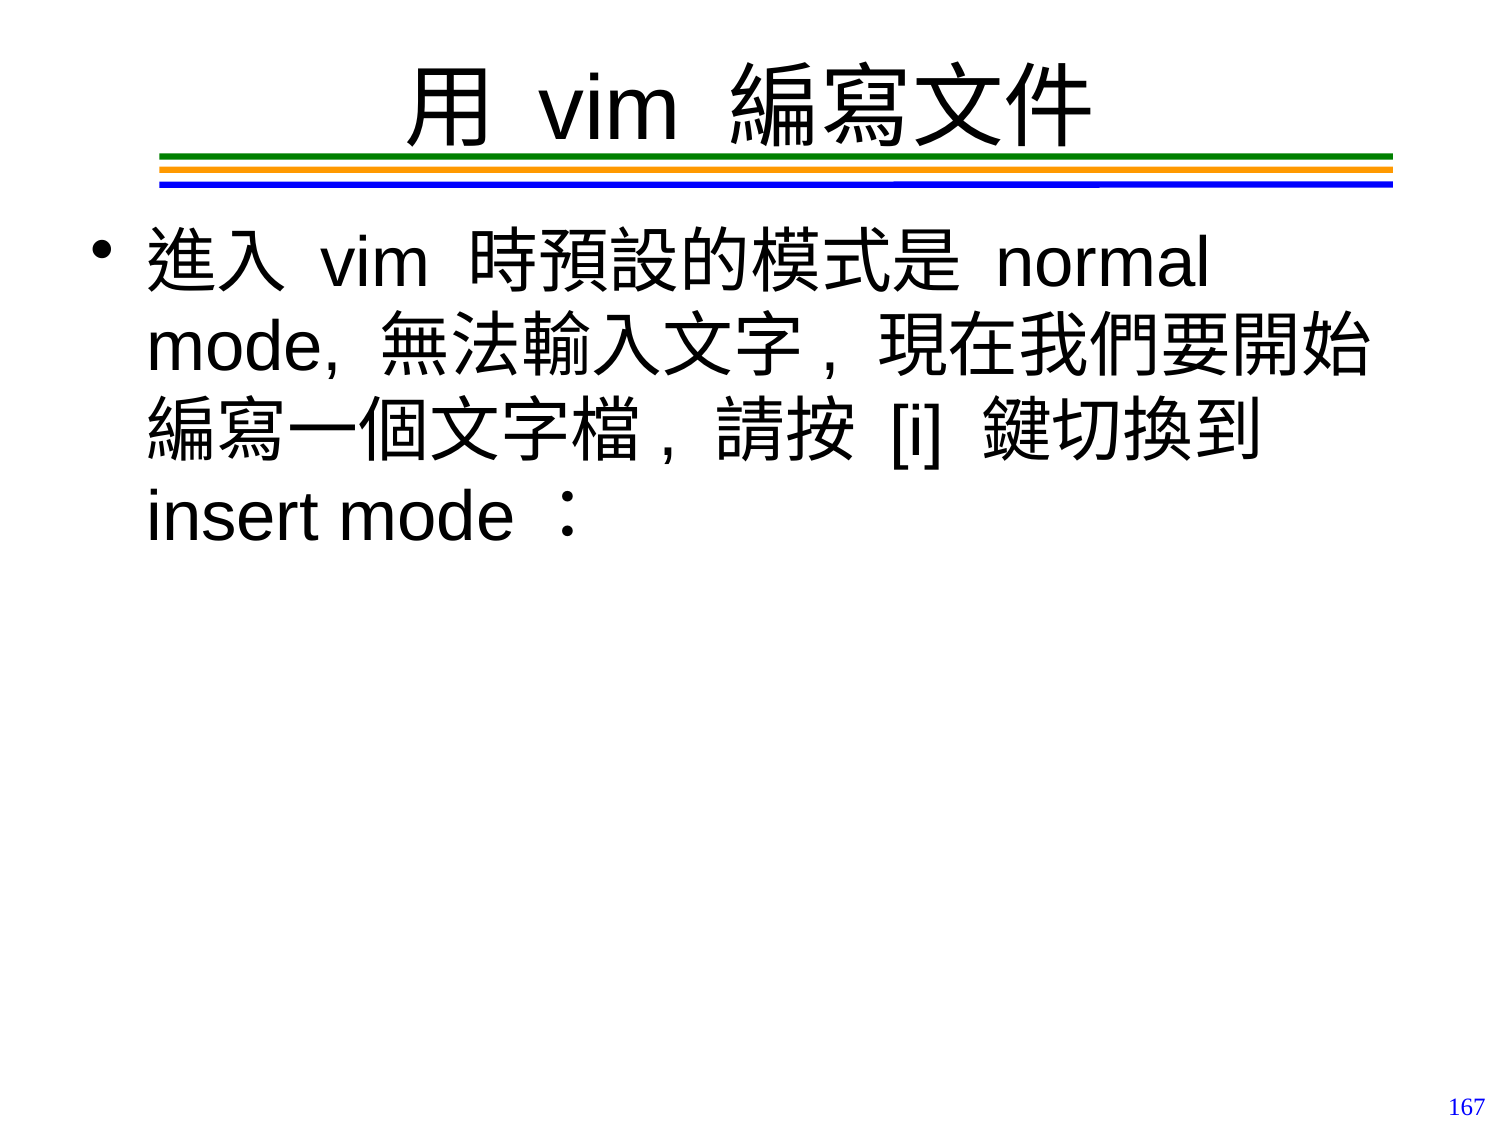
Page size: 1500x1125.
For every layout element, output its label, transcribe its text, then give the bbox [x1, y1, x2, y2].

slide_number 167 [1150, 1082, 1500, 1119]
title 用 vim 編寫文件 [75, 45, 1425, 161]
list 進入 vim 時預設的模式是 normal mode, 無法輸入文字, 現在我們要開始編寫一個文字檔, 請按 [i] 鍵切換到 insert mode： [75, 207, 1425, 1005]
